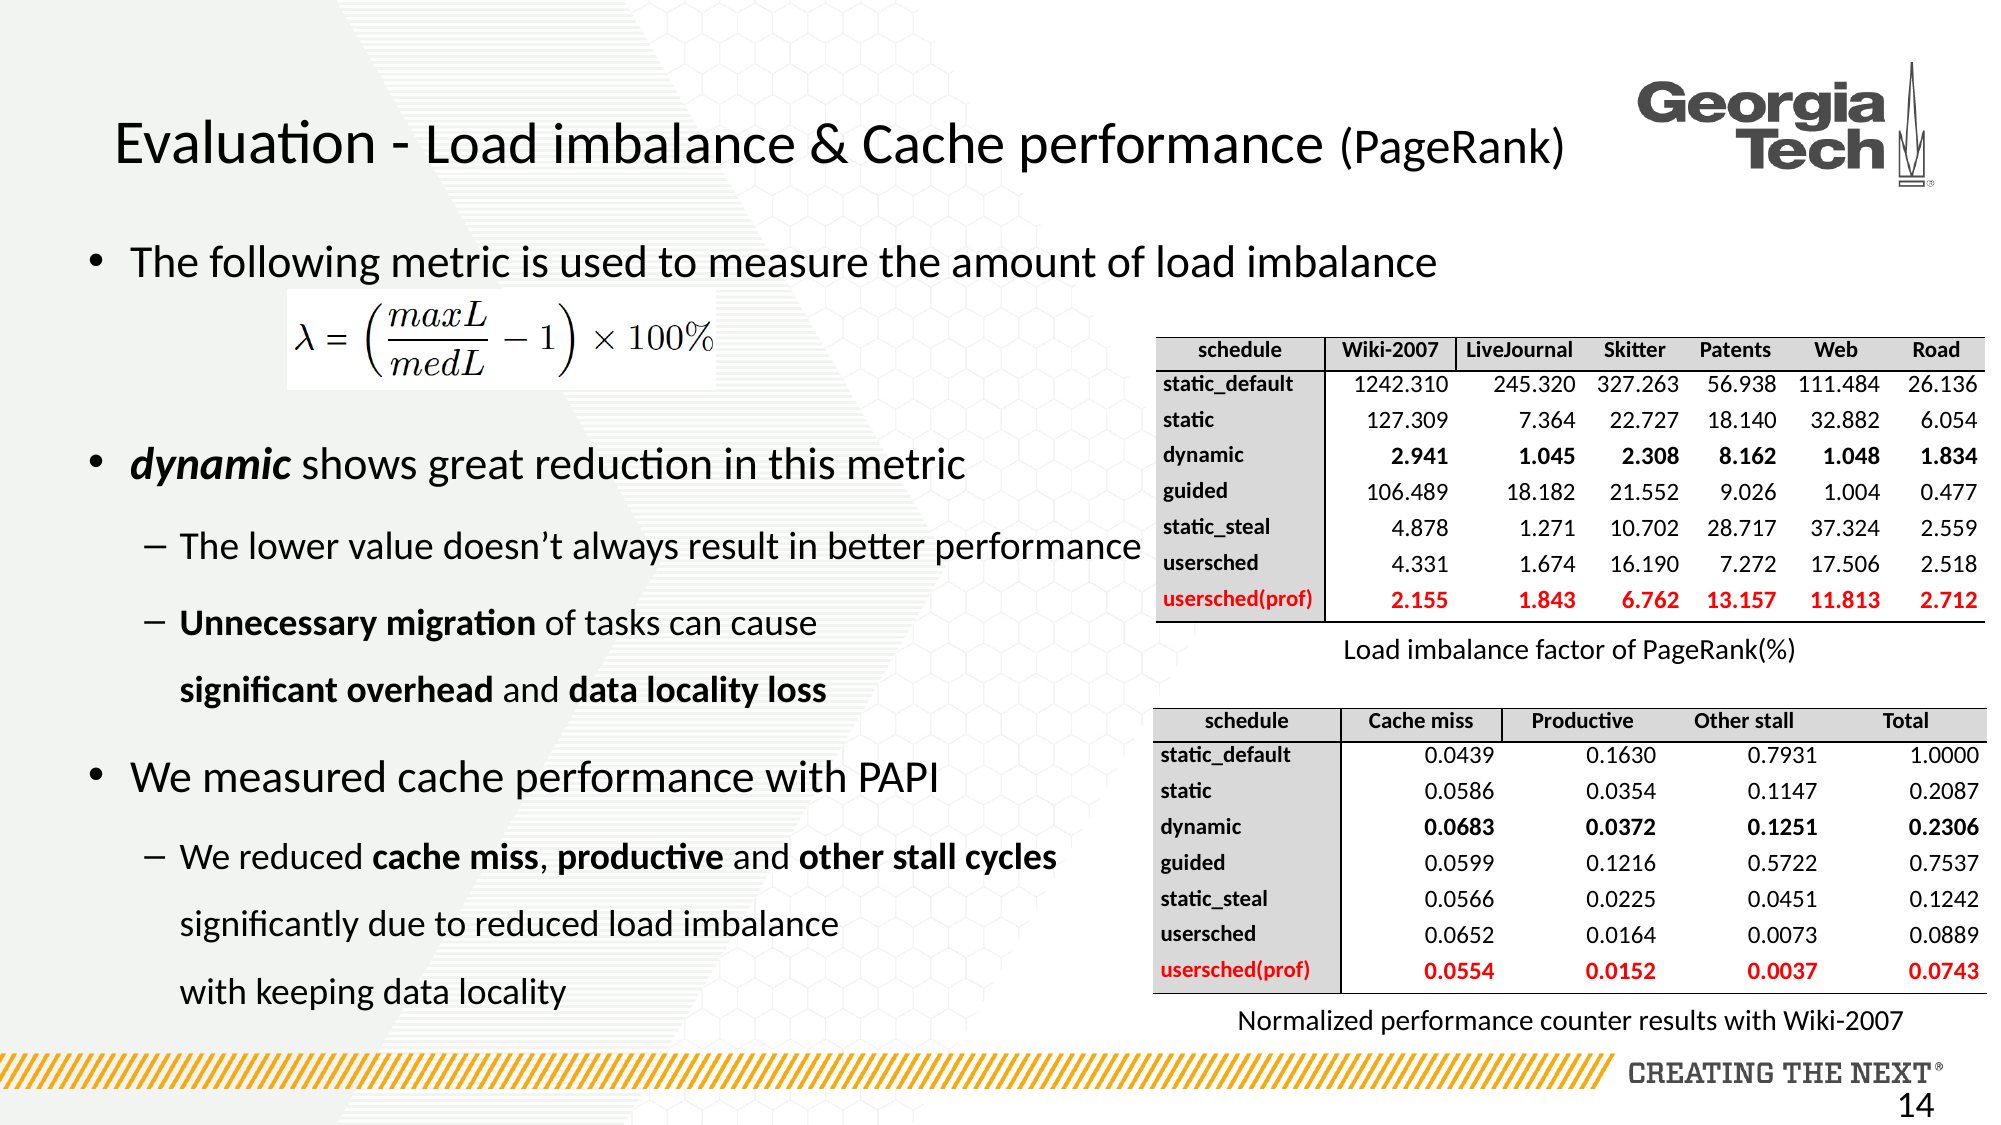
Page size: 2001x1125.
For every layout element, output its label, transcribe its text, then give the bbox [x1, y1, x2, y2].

table_cell static_steal [1156, 515, 1324, 550]
table_cell 0.0683 [1342, 814, 1502, 850]
table_cell 0.0225 [1502, 886, 1664, 922]
table_cell 26.136 [1888, 372, 1985, 407]
table_cell 0.0743 [1825, 958, 1987, 993]
table_cell 0.0164 [1502, 922, 1664, 958]
table_cell 2.559 [1888, 515, 1985, 550]
table_cell 1.004 [1784, 479, 1888, 515]
table_cell 0.1242 [1825, 886, 1987, 922]
table_cell usersched(prof) [1156, 586, 1324, 621]
table_cell 6.054 [1888, 407, 1985, 443]
table_cell 0.5722 [1664, 850, 1825, 886]
table_cell static_default [1156, 372, 1324, 407]
text_box Normalized performance counter results with Wiki-2007 [1223, 994, 1920, 1044]
table_cell 1.045 [1456, 443, 1583, 479]
table_cell 0.1630 [1502, 743, 1664, 778]
table_cell 0.1147 [1664, 778, 1825, 814]
title Evaluation - Load imbalance & Cache performance (PageRank) [99, 45, 1604, 196]
text_box Load imbalance factor of PageRank(%) [1328, 623, 1812, 673]
table_cell guided [1153, 850, 1340, 886]
table_header Patents [1687, 338, 1784, 370]
picture [0, 0, 2001, 1125]
table_cell 2.155 [1326, 586, 1456, 621]
table_cell 6.762 [1583, 586, 1687, 621]
table_cell 56.938 [1687, 372, 1784, 407]
table_cell 2.712 [1888, 586, 1985, 621]
table_cell 245.320 [1456, 372, 1583, 407]
table_cell 0.0566 [1342, 886, 1502, 922]
table_cell 1242.310 [1326, 372, 1456, 407]
table_cell 17.506 [1784, 550, 1888, 586]
table_cell 22.727 [1583, 407, 1687, 443]
table_cell 18.140 [1687, 407, 1784, 443]
table_cell 1.048 [1784, 443, 1888, 479]
table_cell usersched [1156, 550, 1324, 586]
table_cell 0.0451 [1664, 886, 1825, 922]
table_cell 0.0554 [1342, 958, 1502, 993]
table_cell 4.878 [1326, 515, 1456, 550]
table_cell 0.0372 [1502, 814, 1664, 850]
table_header Skitter [1583, 338, 1687, 370]
table_cell 0.2306 [1825, 814, 1987, 850]
table_cell 327.263 [1583, 372, 1687, 407]
table_cell 127.309 [1326, 407, 1456, 443]
table_header Web [1784, 338, 1888, 370]
table_header Productive [1503, 709, 1664, 741]
table_cell dynamic [1156, 443, 1324, 479]
table_cell 0.0152 [1502, 958, 1664, 993]
table_cell 0.0037 [1664, 958, 1825, 993]
table_cell 0.0354 [1502, 778, 1664, 814]
table_header schedule [1153, 709, 1340, 741]
table_cell 37.324 [1784, 515, 1888, 550]
table_cell 2.941 [1326, 443, 1456, 479]
table_cell 0.7931 [1664, 743, 1825, 778]
table_cell 2.308 [1583, 443, 1687, 479]
table_cell 0.1251 [1664, 814, 1825, 850]
table_cell 0.1216 [1502, 850, 1664, 886]
table_cell 1.271 [1456, 515, 1583, 550]
table_cell static [1153, 778, 1340, 814]
table_cell usersched [1153, 922, 1340, 958]
table_cell 0.7537 [1825, 850, 1987, 886]
table_cell 16.190 [1583, 550, 1687, 586]
table_header schedule [1156, 338, 1324, 370]
table_cell 18.182 [1456, 479, 1583, 515]
table_cell 0.477 [1888, 479, 1985, 515]
table_cell dynamic [1153, 814, 1340, 850]
table_cell 11.813 [1784, 586, 1888, 621]
table_header Wiki-2007 [1326, 338, 1455, 370]
table_cell 1.834 [1888, 443, 1985, 479]
table_cell 1.843 [1456, 586, 1583, 621]
table_header Cache miss [1342, 709, 1501, 741]
table_cell static [1156, 407, 1324, 443]
table_cell 13.157 [1687, 586, 1784, 621]
table_cell 111.484 [1784, 372, 1888, 407]
table_cell 0.0073 [1664, 922, 1825, 958]
table_cell static_steal [1153, 886, 1340, 922]
table_cell 10.702 [1583, 515, 1687, 550]
table_cell 0.0586 [1342, 778, 1502, 814]
table_cell 8.162 [1687, 443, 1784, 479]
list The following metric is used to measure the amount of load imbalance dynamic shows great reduction in this metric The lower value doesn’t always result in better performance Unnecessary migration of tasks can cause significant overhead and data locality loss We measured cache performance with PAPI We reduced cache miss, productive and other stall cycles significantly due to reduced load imbalance with keeping data locality [73, 196, 1948, 976]
table_cell 0.0599 [1342, 850, 1502, 886]
table_cell 28.717 [1687, 515, 1784, 550]
table_header LiveJournal [1457, 338, 1583, 370]
table_cell 7.364 [1456, 407, 1583, 443]
table_header Road [1888, 338, 1985, 370]
table_header Other stall [1664, 709, 1825, 741]
table_cell 32.882 [1784, 407, 1888, 443]
table_header Total [1825, 709, 1987, 741]
table_cell 4.331 [1326, 550, 1456, 586]
table_cell 9.026 [1687, 479, 1784, 515]
table_cell static_default [1153, 743, 1340, 778]
table_cell 106.489 [1326, 479, 1456, 515]
table_cell guided [1156, 479, 1324, 515]
table_cell usersched(prof) [1153, 958, 1340, 993]
table_cell 2.518 [1888, 550, 1985, 586]
table_cell 0.0889 [1825, 922, 1987, 958]
table_cell 0.0439 [1342, 743, 1502, 778]
table_cell 0.0652 [1342, 922, 1502, 958]
table_cell 21.552 [1583, 479, 1687, 515]
table_cell 0.2087 [1825, 778, 1987, 814]
slide_number 14 [1881, 1072, 2000, 1125]
table_cell 1.674 [1456, 550, 1583, 586]
table_cell 7.272 [1687, 550, 1784, 586]
table_cell 1.0000 [1825, 743, 1987, 778]
